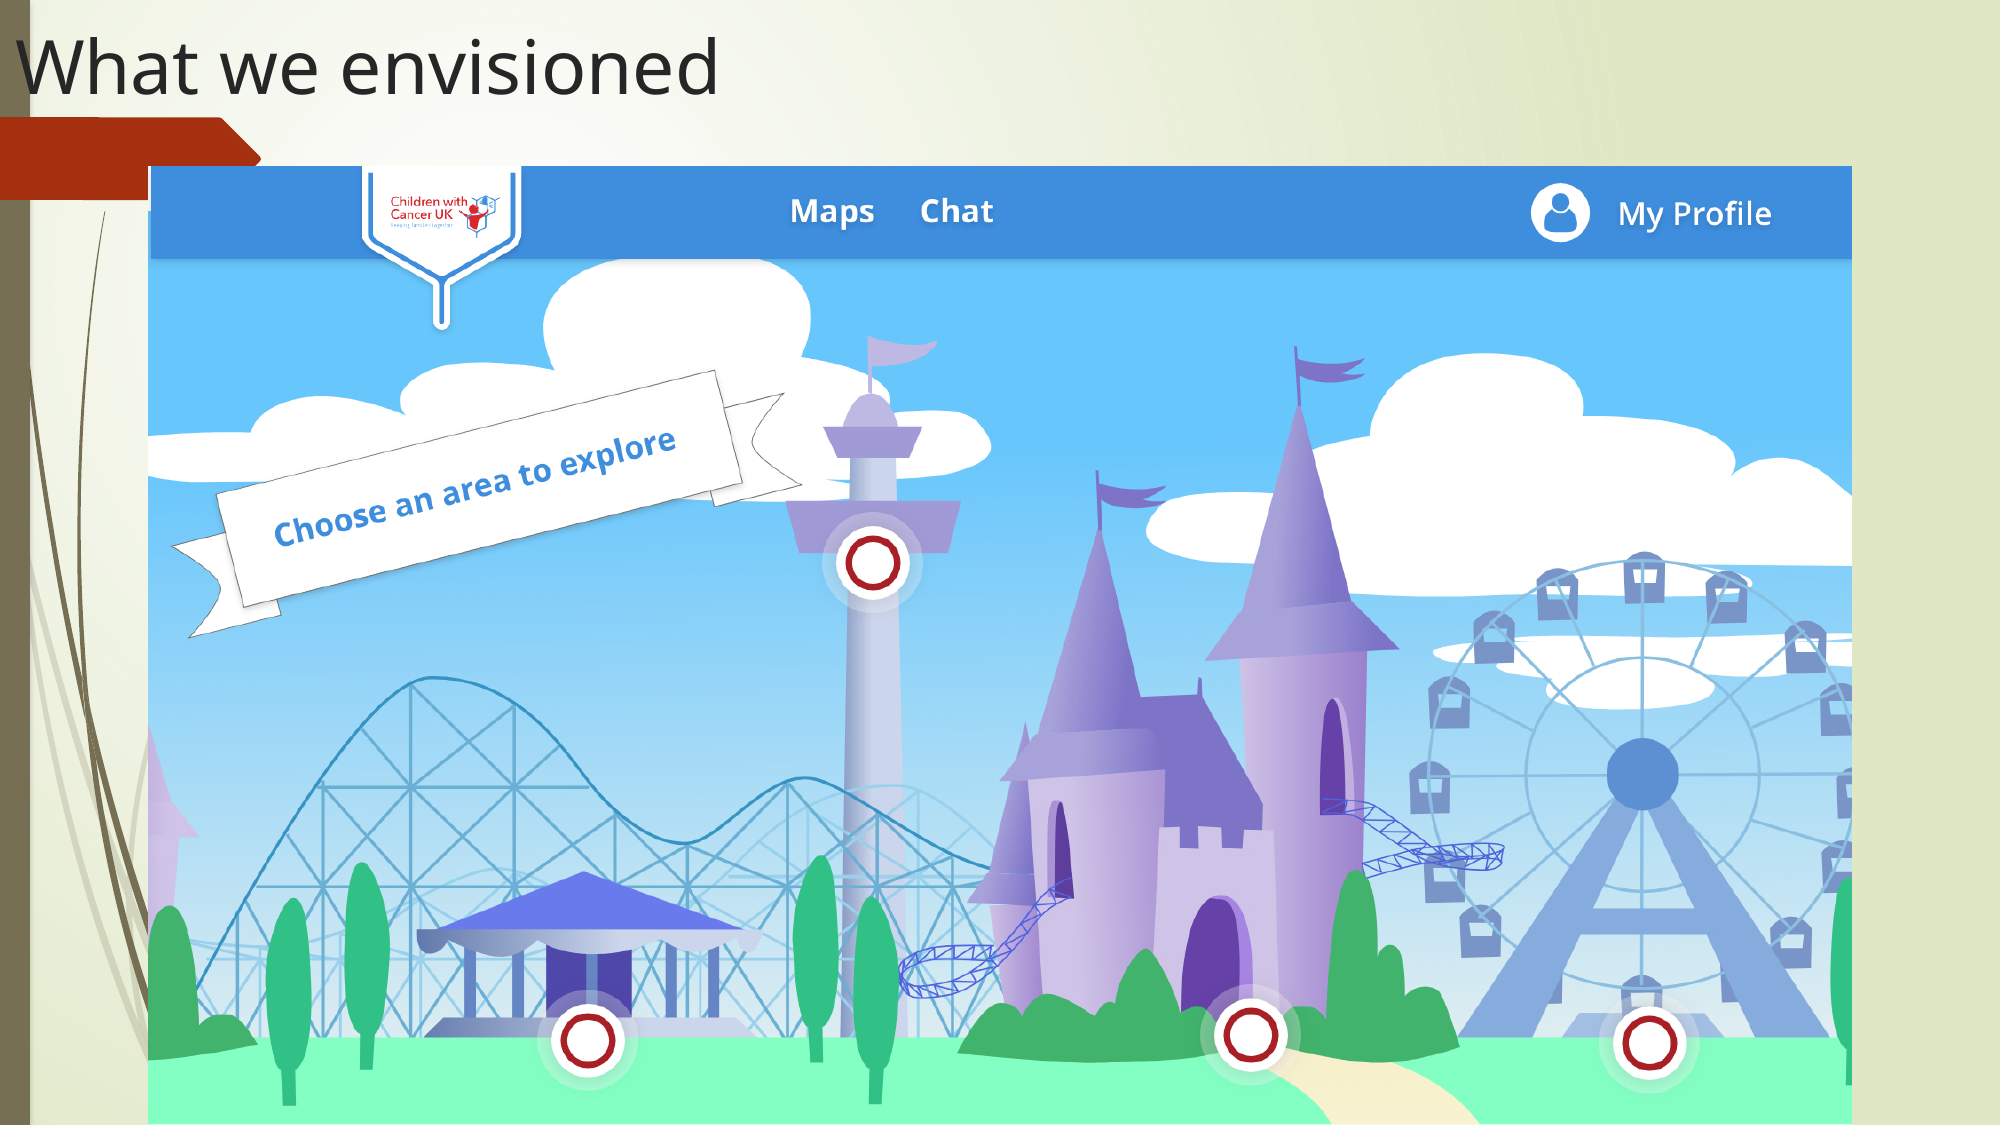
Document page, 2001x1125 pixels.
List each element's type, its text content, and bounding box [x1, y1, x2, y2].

title What we envisioned [0, 12, 817, 230]
picture [148, 166, 1852, 1125]
